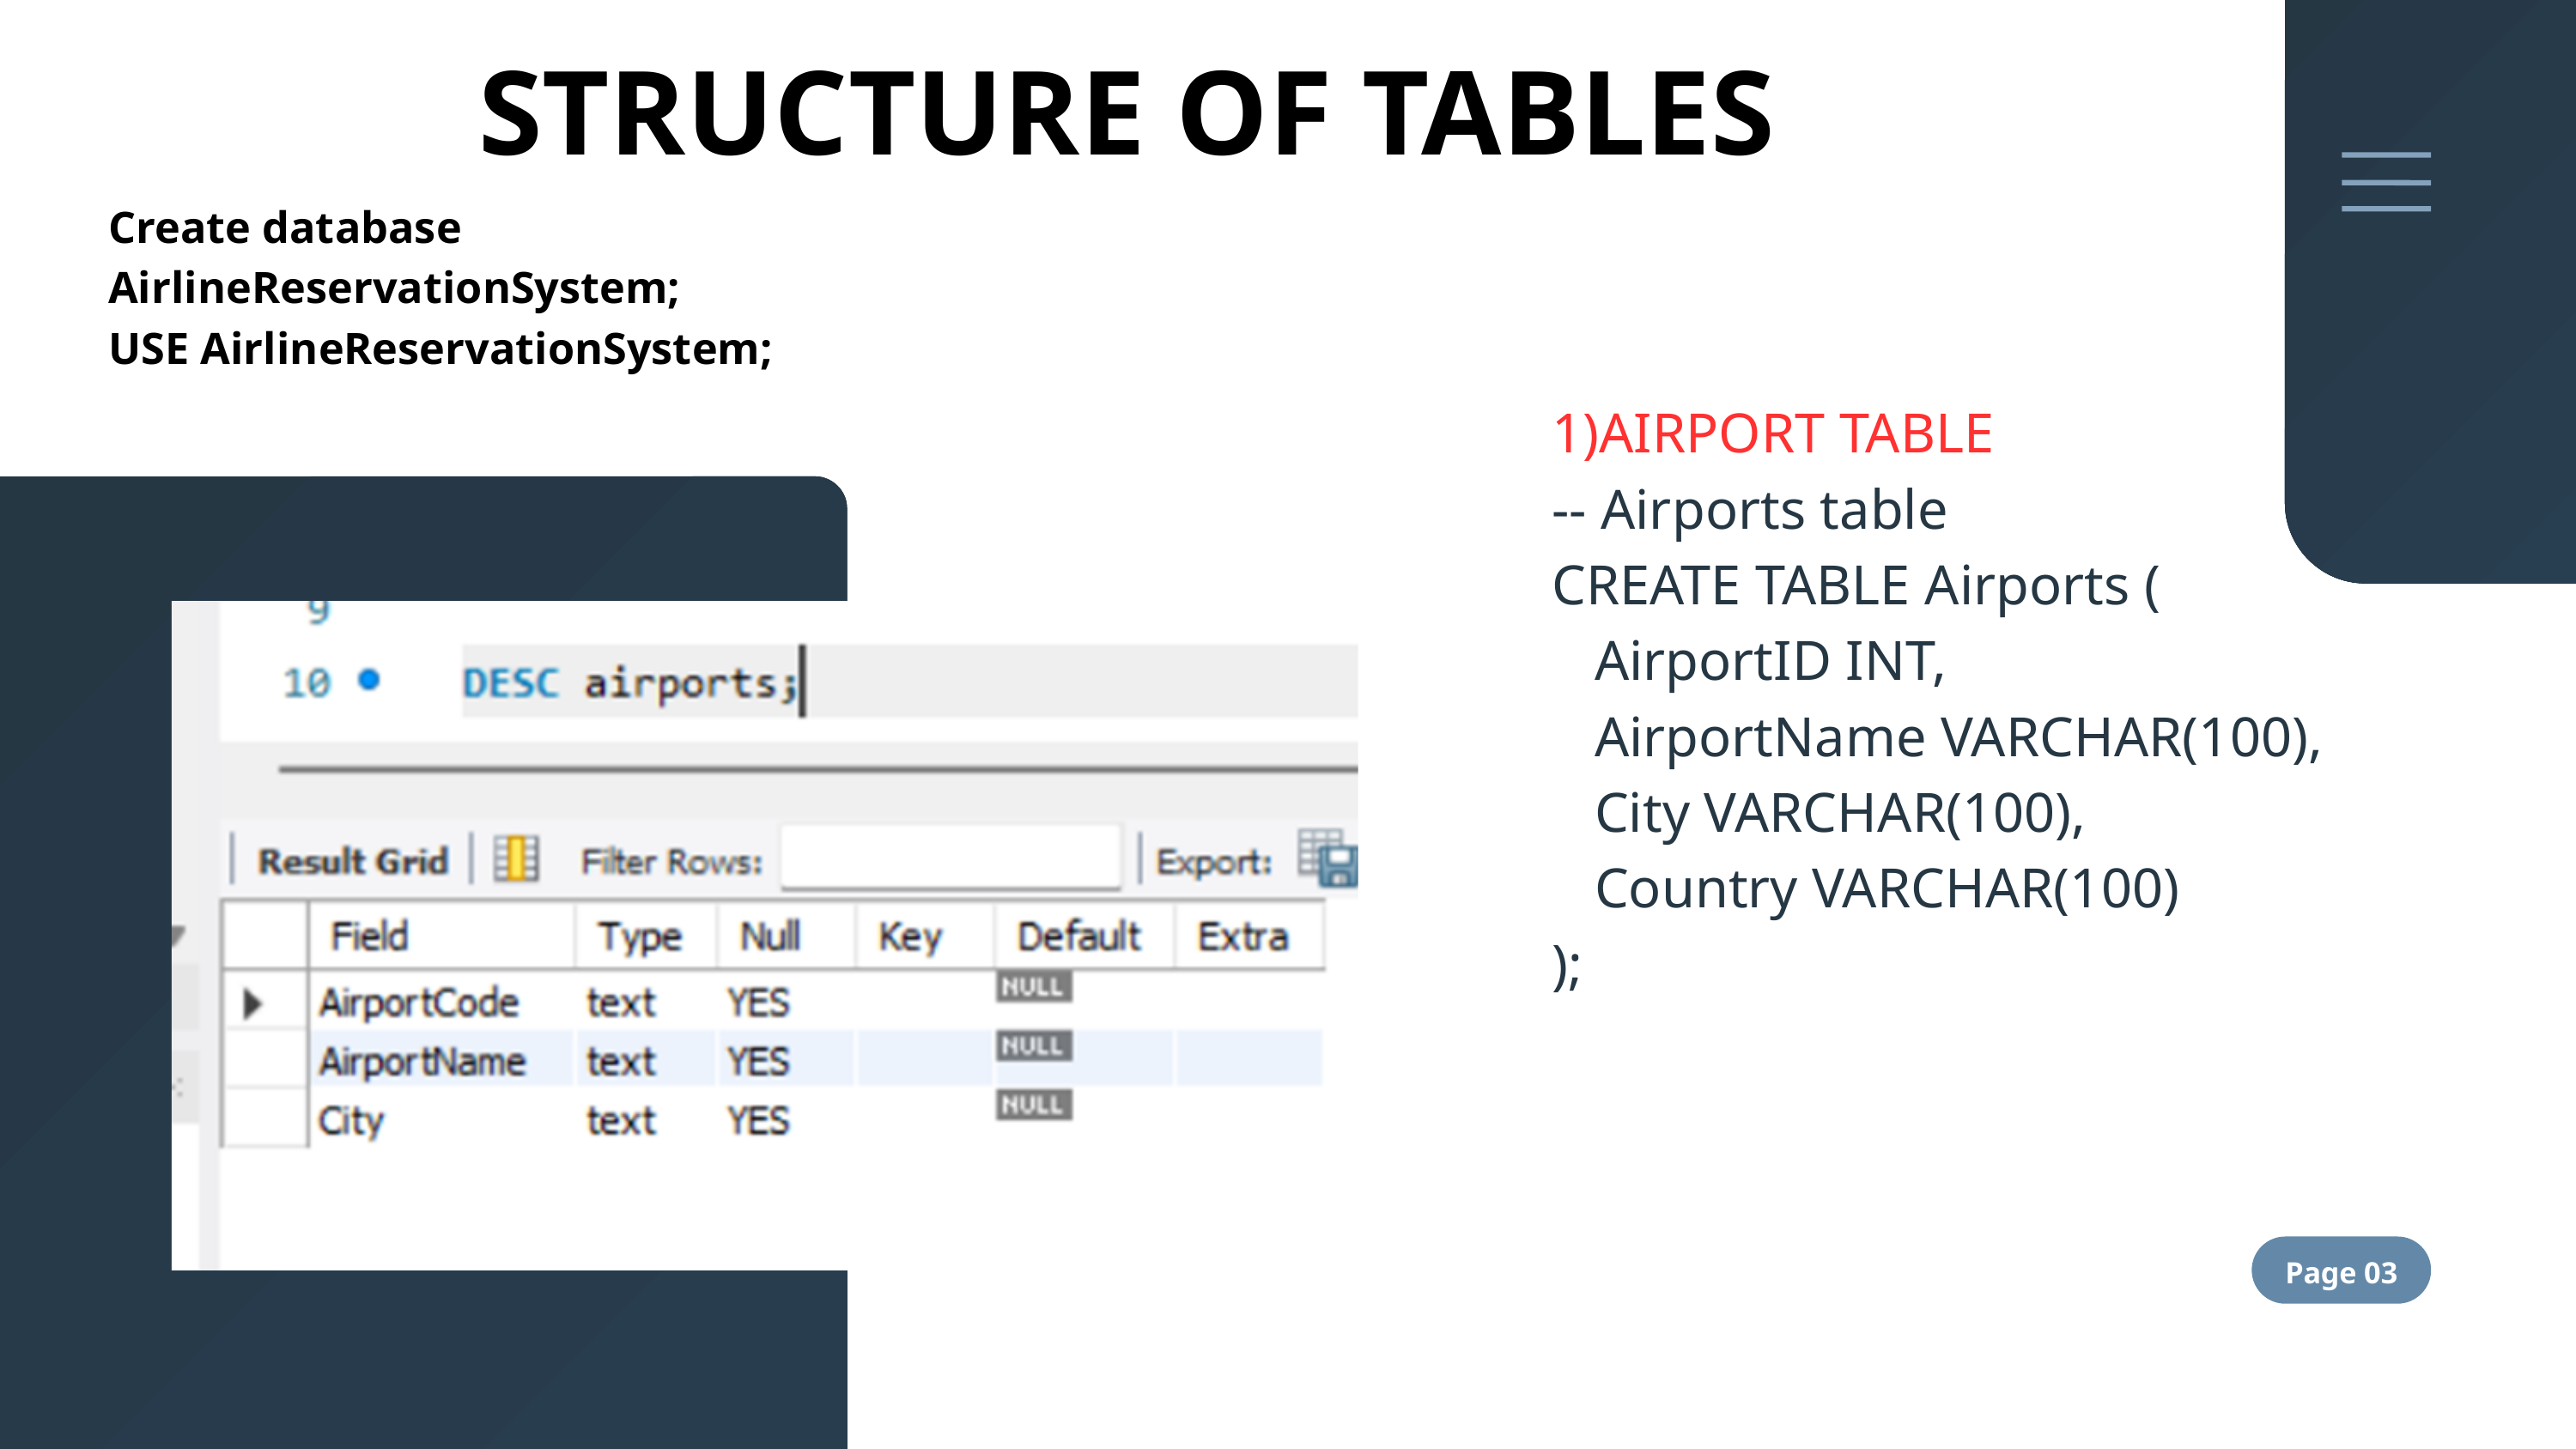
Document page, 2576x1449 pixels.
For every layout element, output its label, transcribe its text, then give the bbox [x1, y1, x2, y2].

text_box Create database AirlineReservationSystem; USE AirlineReservationSystem; [108, 191, 848, 428]
text_box [850, 601, 1358, 1270]
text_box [0, 476, 848, 1449]
text_box STRUCTURE OF TABLES [447, 61, 1886, 179]
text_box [2251, 1236, 2432, 1304]
text_box 1)AIRPORT TABLE -- Airports table CREATE TABLE Airports ( AirportID INT, AirportName VARCHAR(100), City VARCHAR(100), Country VARCHAR(100) ); [1552, 388, 2342, 1071]
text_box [2284, 0, 2576, 584]
